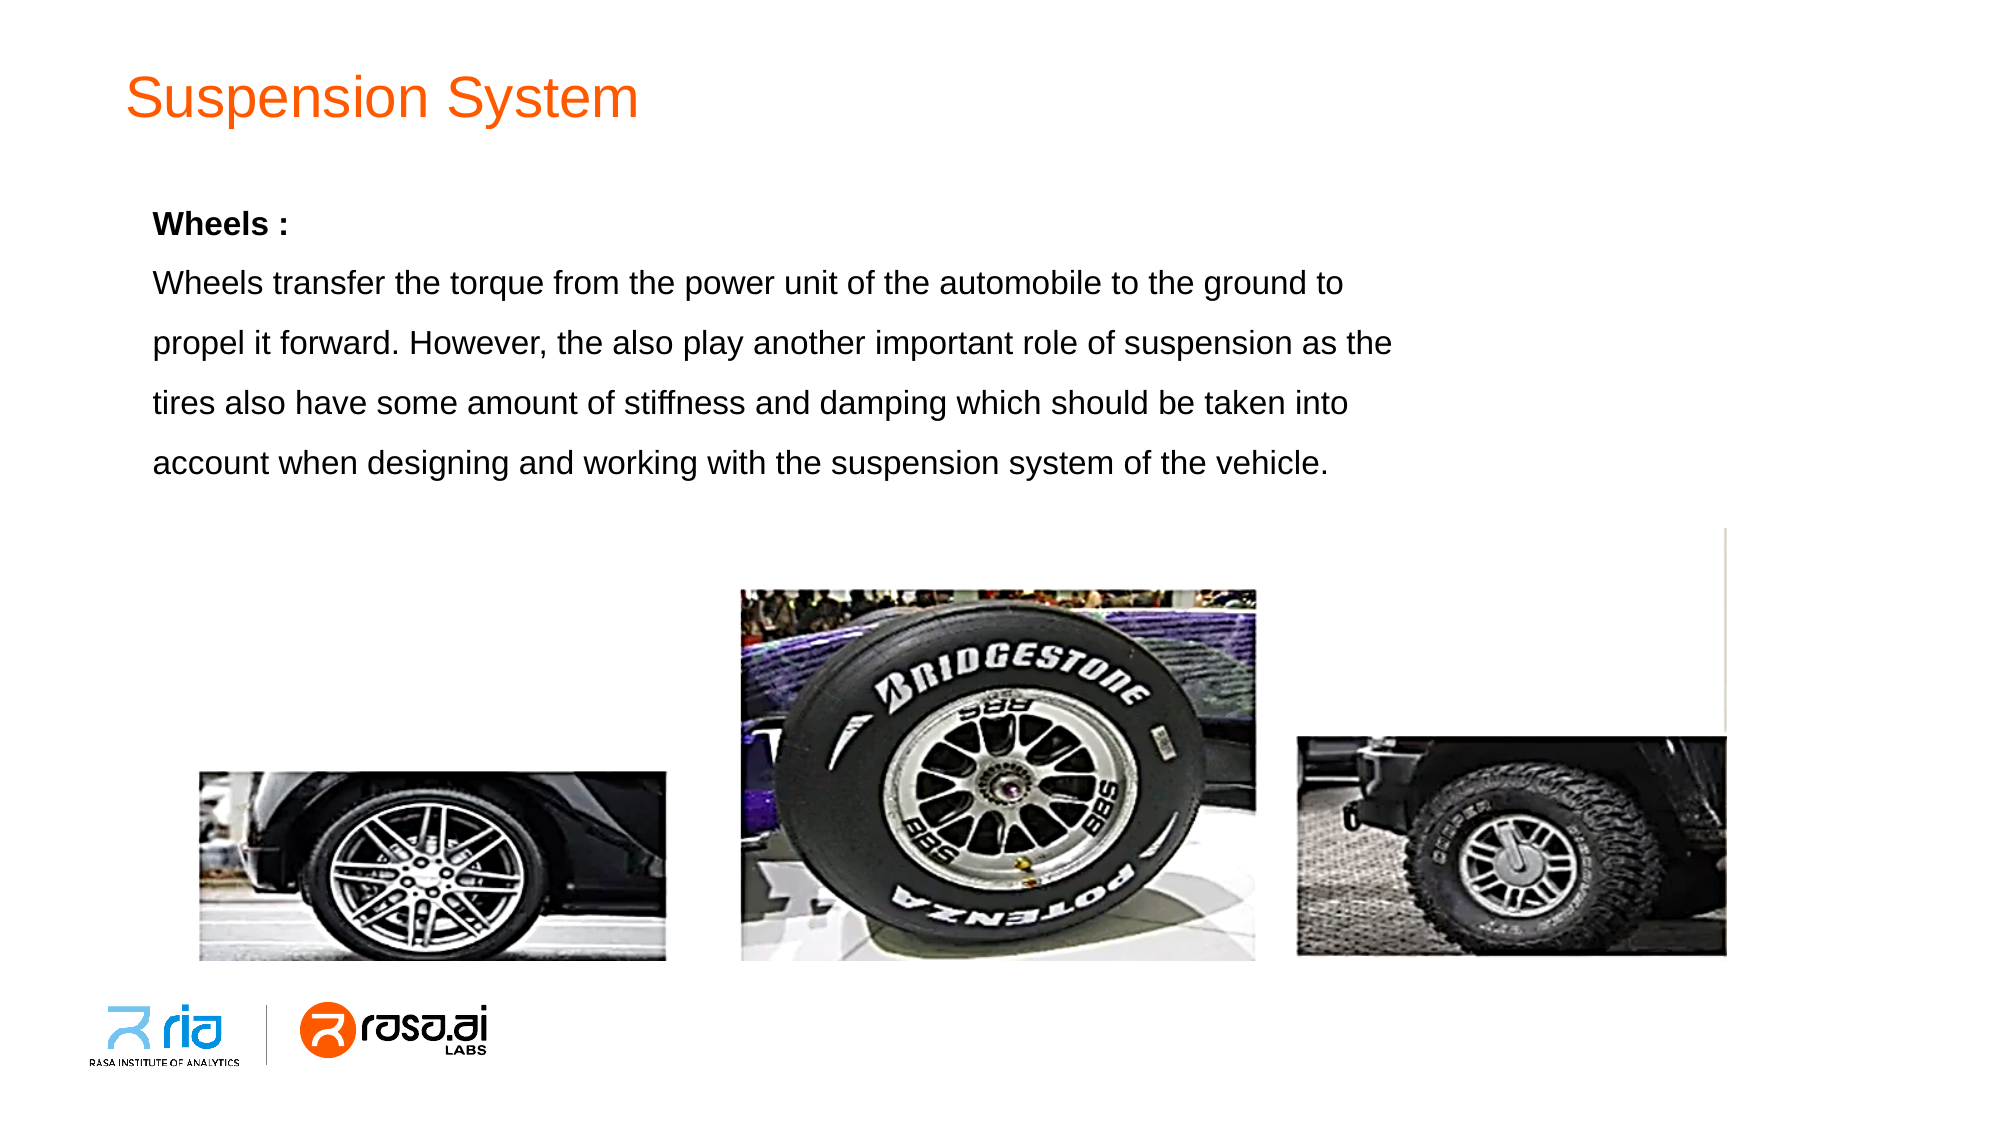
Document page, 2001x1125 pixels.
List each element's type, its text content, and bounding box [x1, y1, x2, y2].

picture [188, 528, 1727, 961]
title Suspension System [125, 59, 1791, 131]
text_box Wheels : Wheels transfer the torque from the power unit of the automobile to the ground to propel it forward. However, the also play another important role of suspension as the tires also have some amount of stiffness and damping which should be taken into account when designing and working with the suspension system of the vehicle. [137, 174, 1437, 489]
picture [78, 992, 250, 1078]
